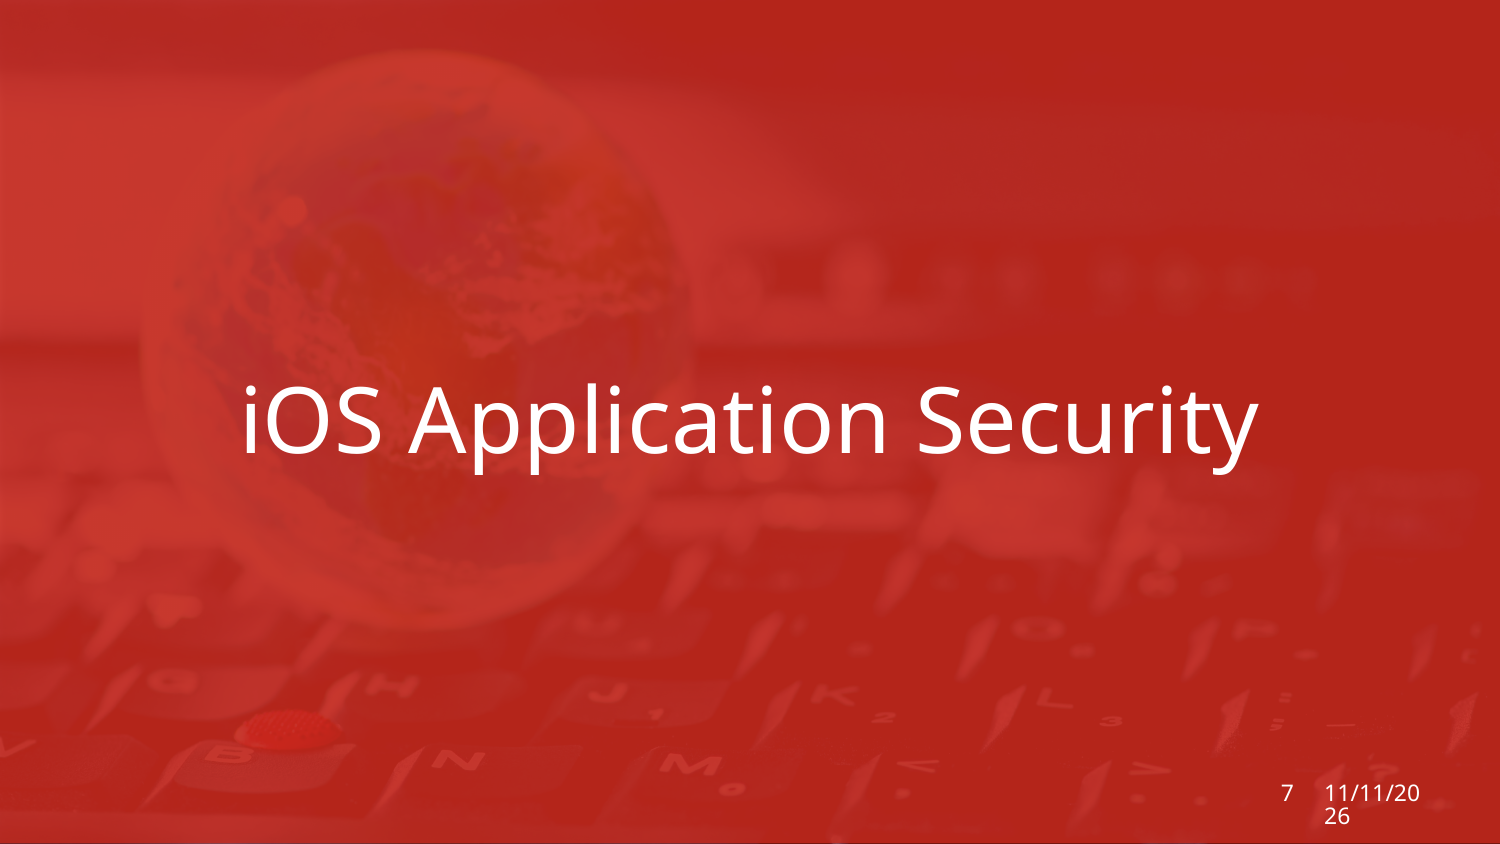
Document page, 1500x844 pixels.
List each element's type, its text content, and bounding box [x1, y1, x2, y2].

list iOS Application Security [179, 299, 1321, 561]
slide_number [1310, 771, 1449, 817]
slide_number 7 [1219, 771, 1310, 817]
